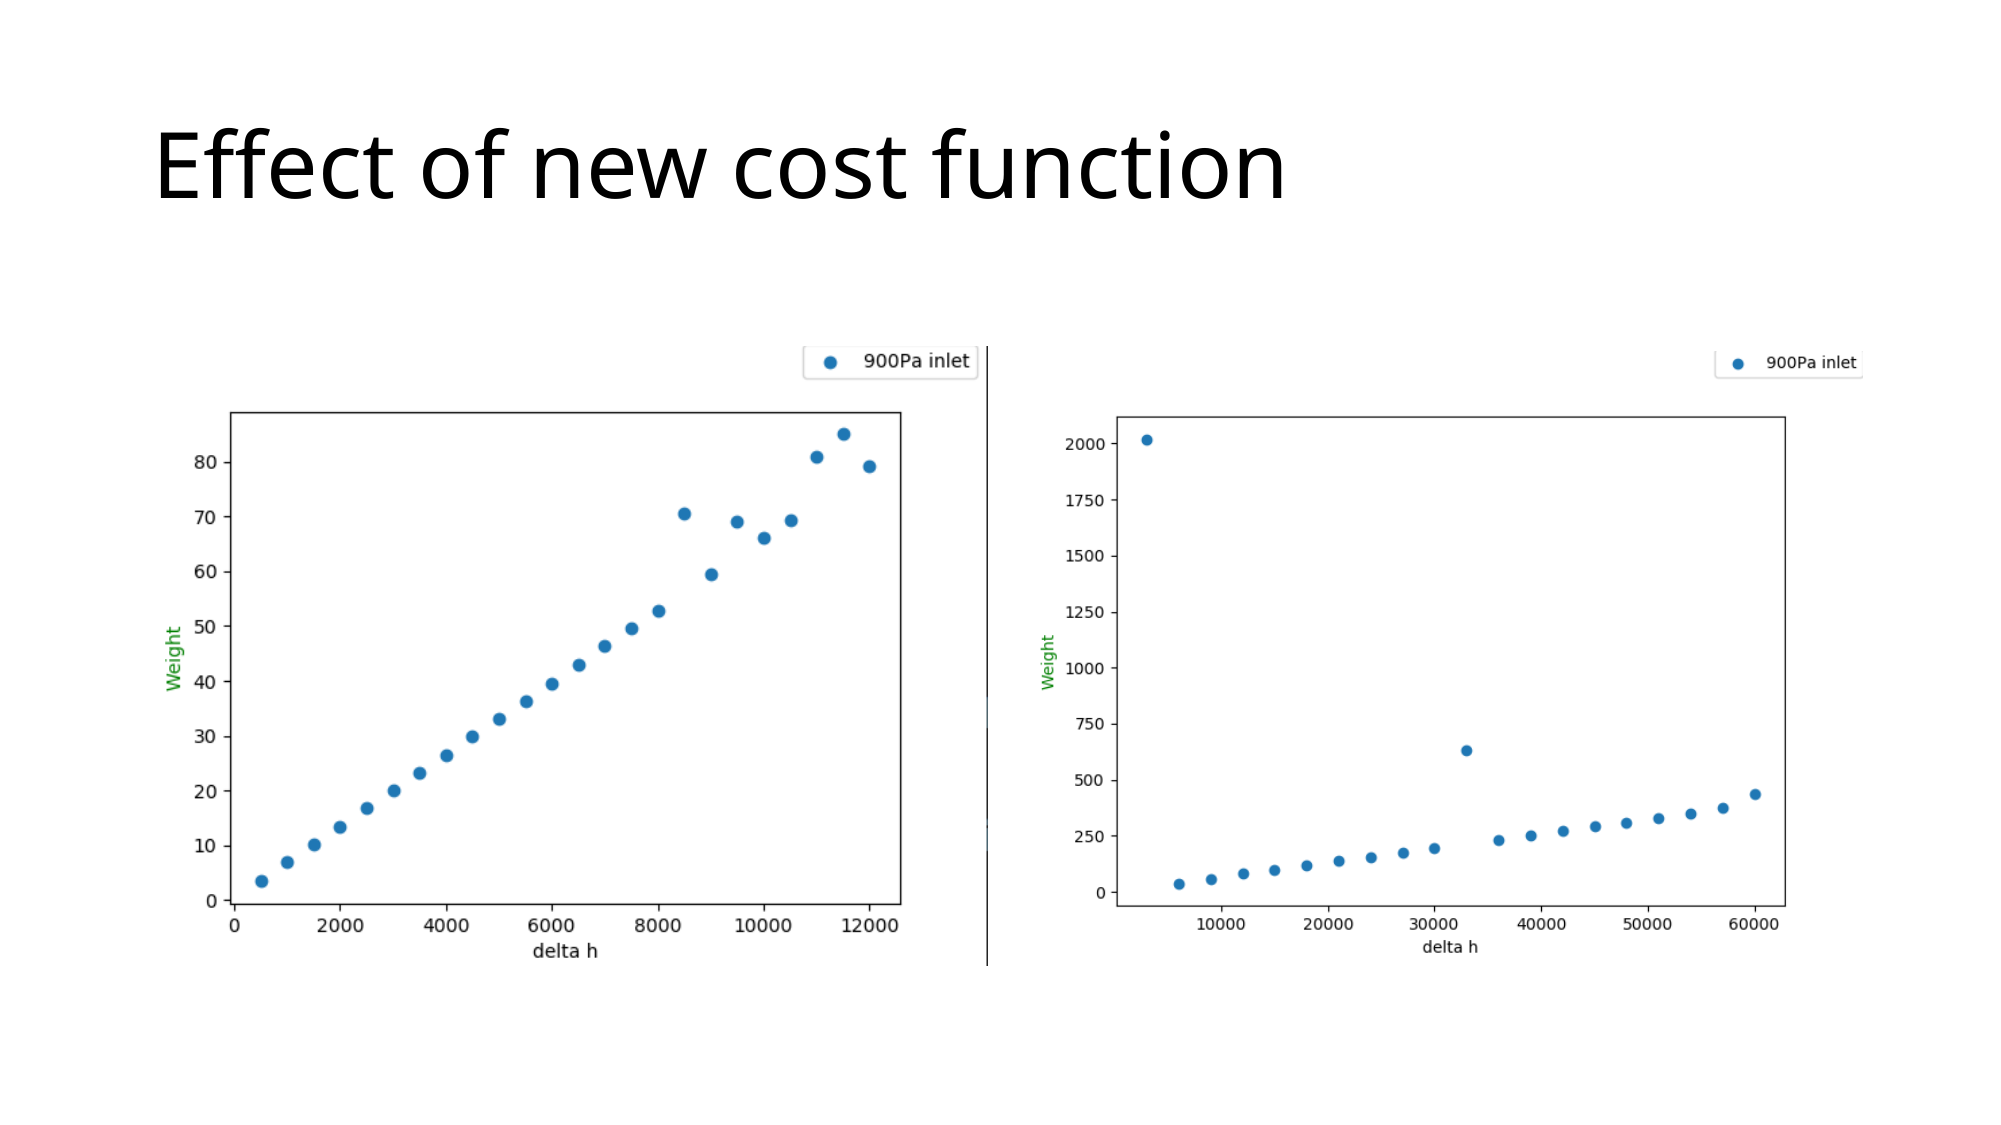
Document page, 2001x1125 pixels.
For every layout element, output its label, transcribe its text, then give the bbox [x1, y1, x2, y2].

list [137, 346, 988, 966]
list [1012, 351, 1863, 962]
title Effect of new cost function [137, 59, 1863, 278]
